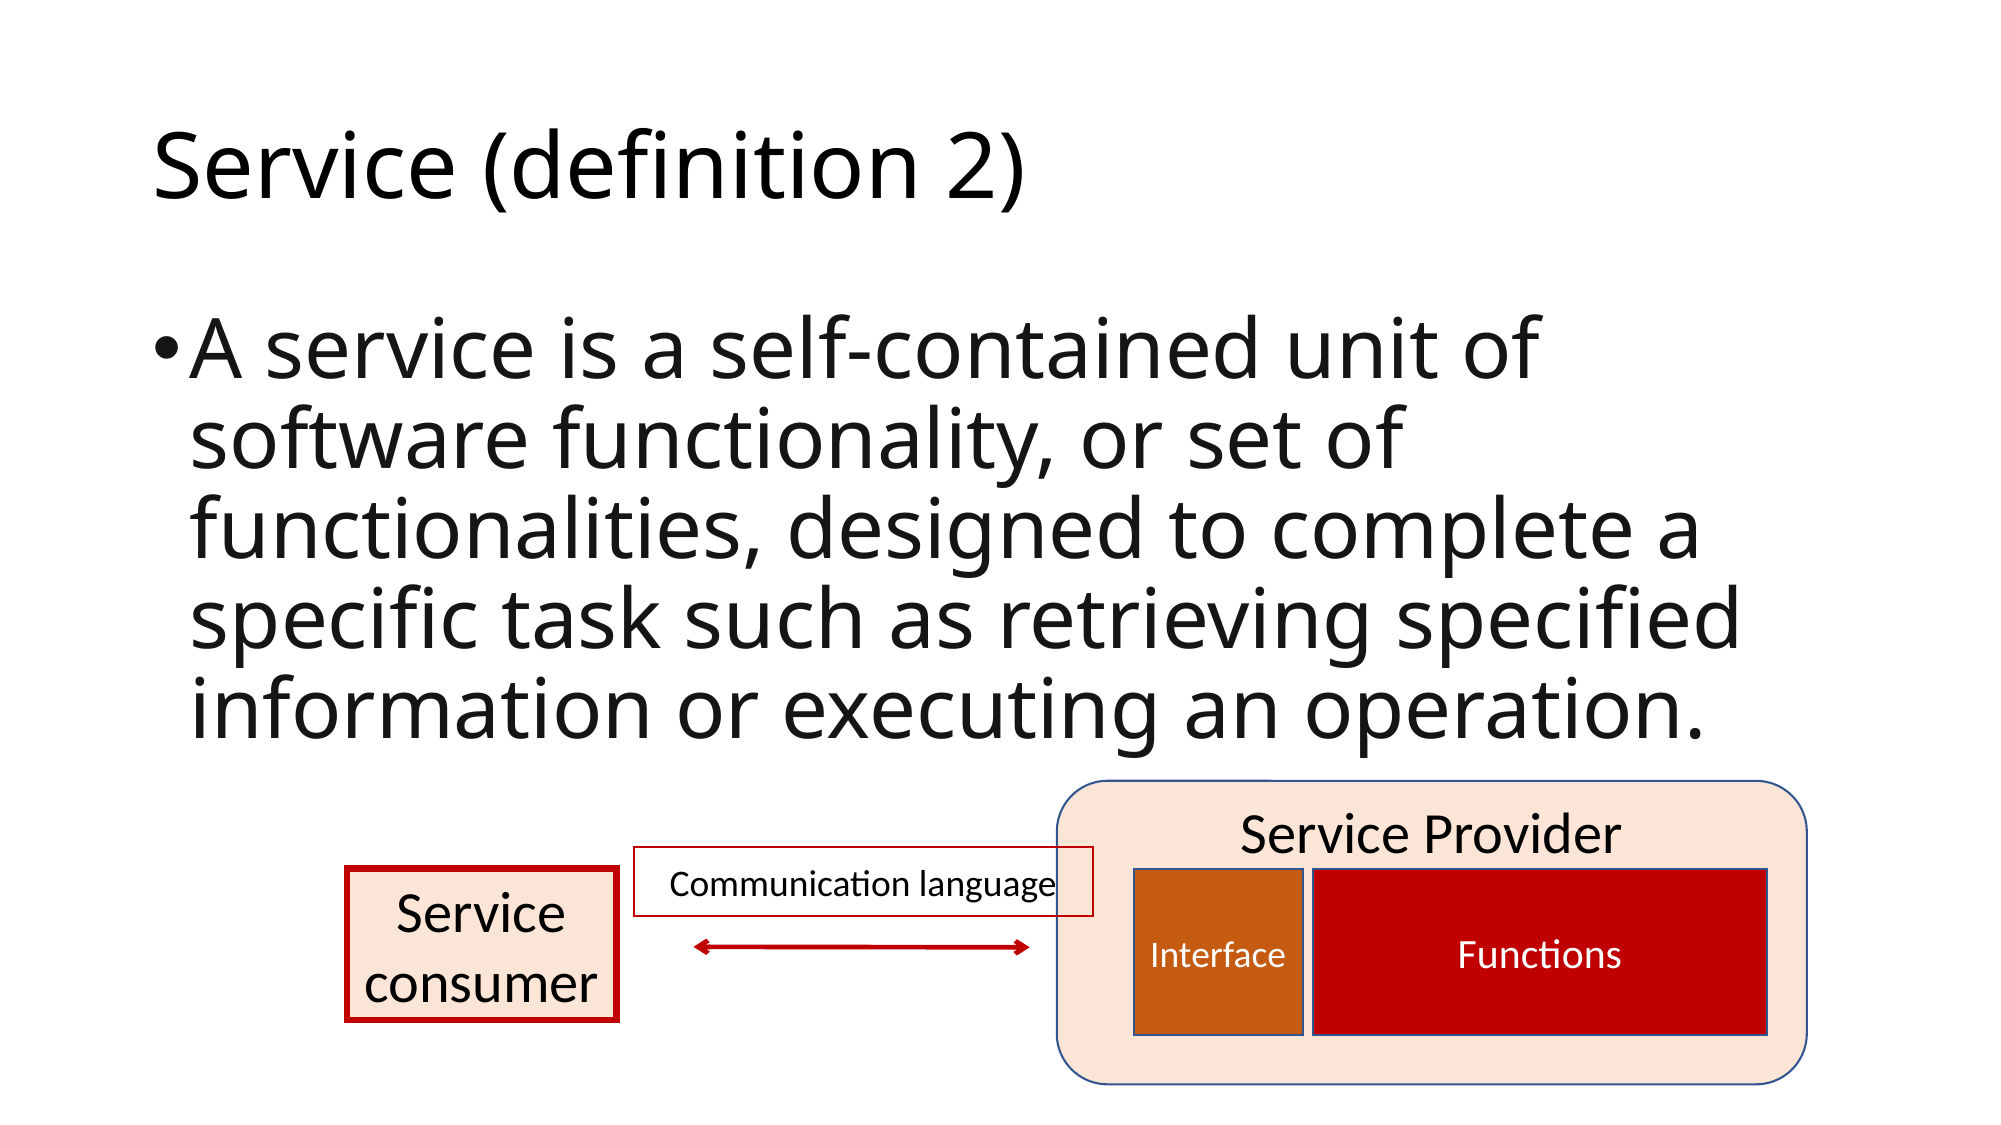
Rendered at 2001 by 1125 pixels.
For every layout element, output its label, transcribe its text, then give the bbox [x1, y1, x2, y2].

title Service (definition 2) [137, 59, 1863, 278]
list A service is a self-contained unit of software functionality, or set of functionalities, designed to complete a specific task such as retrieving specified information or executing an operation. [137, 299, 1863, 1014]
text_box Service Provider [1055, 779, 1808, 1086]
text_box Functions [1312, 868, 1768, 1036]
text_box Interface [1133, 868, 1304, 1036]
text_box Service consumer [346, 868, 618, 1021]
text_box Communication language [633, 846, 1094, 917]
